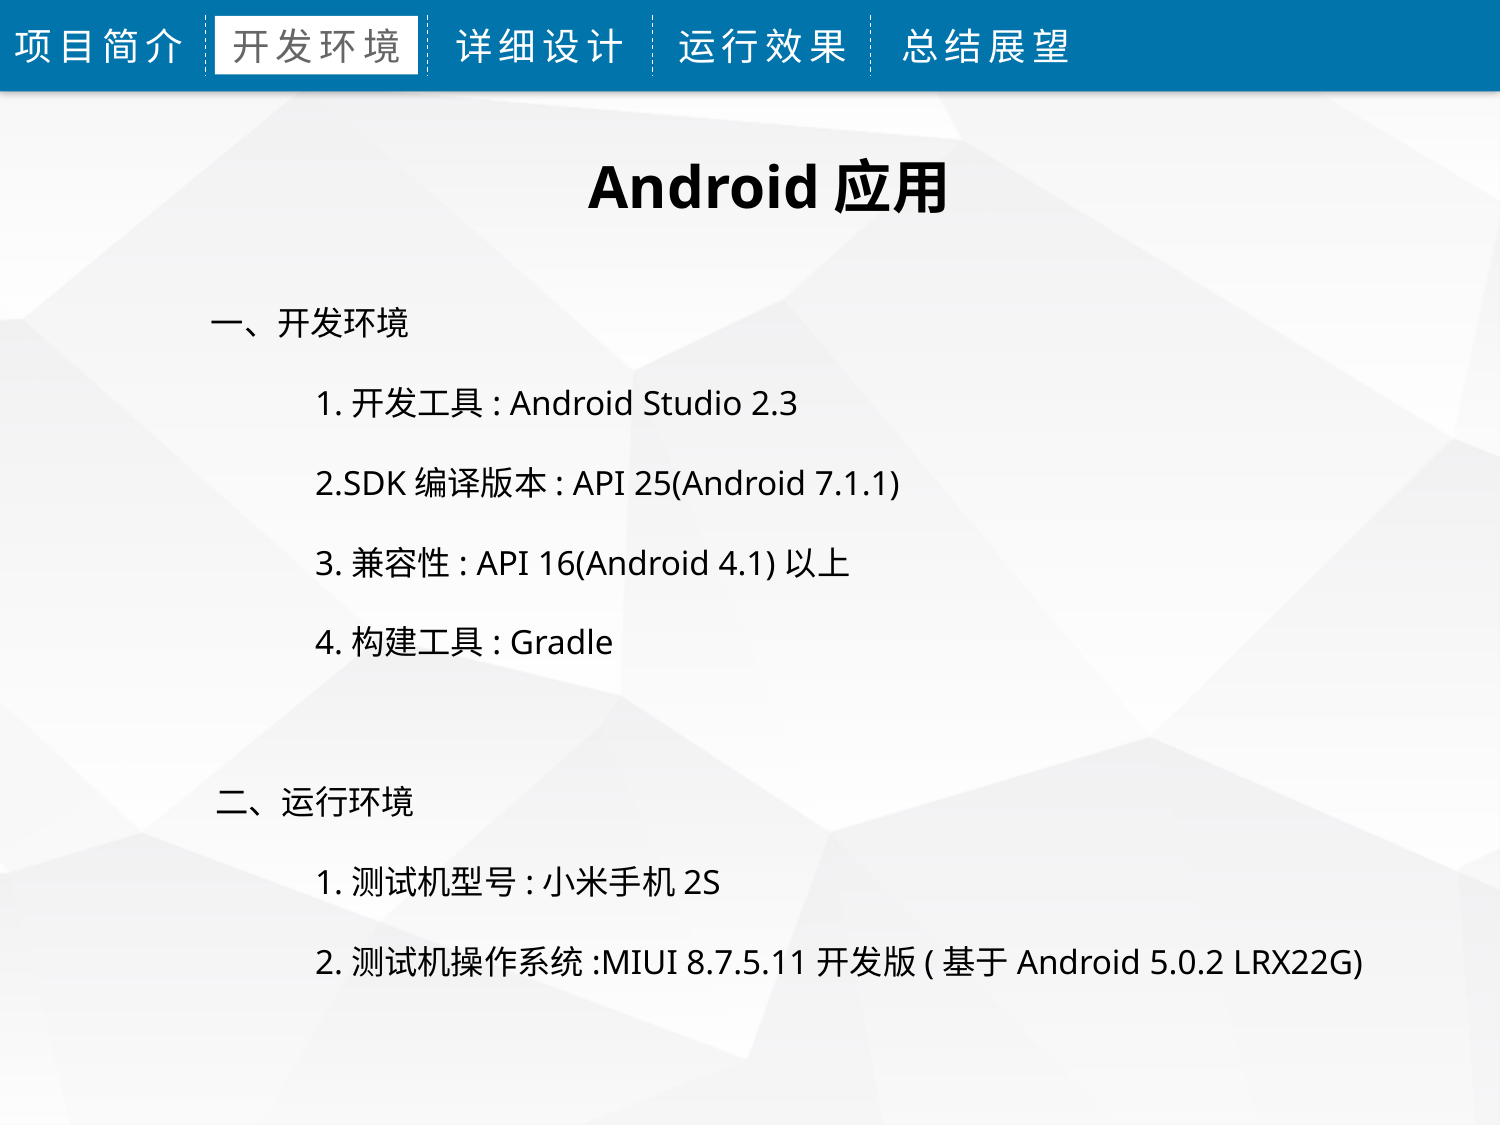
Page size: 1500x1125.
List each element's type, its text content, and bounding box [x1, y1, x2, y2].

text_box 一、开发环境 1.开发工具: Android Studio 2.3 2.SDK编译版本: API 25(Android 7.1.1) 3.兼容性: API 16(Android 4.1)以上 4.构建工具: Gradle 二、运行环境 1.测试机型号:小米手机2S 2.测试机操作系统:MIUI 8.7.5.11开发版(基于Android 5.0.2 LRX22G) [150, 254, 1389, 989]
text_box 详细设计 [440, 15, 652, 76]
text_box 总结展望 [886, 15, 1099, 76]
text_box 项目简介 [206, 15, 211, 76]
text_box [0, 0, 1500, 92]
text_box Android应用 [568, 142, 971, 228]
text_box 运行效果 [871, 15, 876, 76]
text_box 开发环境 [213, 15, 420, 76]
text_box 运行效果 [663, 15, 870, 76]
text_box 项目简介 [0, 15, 205, 76]
picture [0, 92, 1500, 1125]
